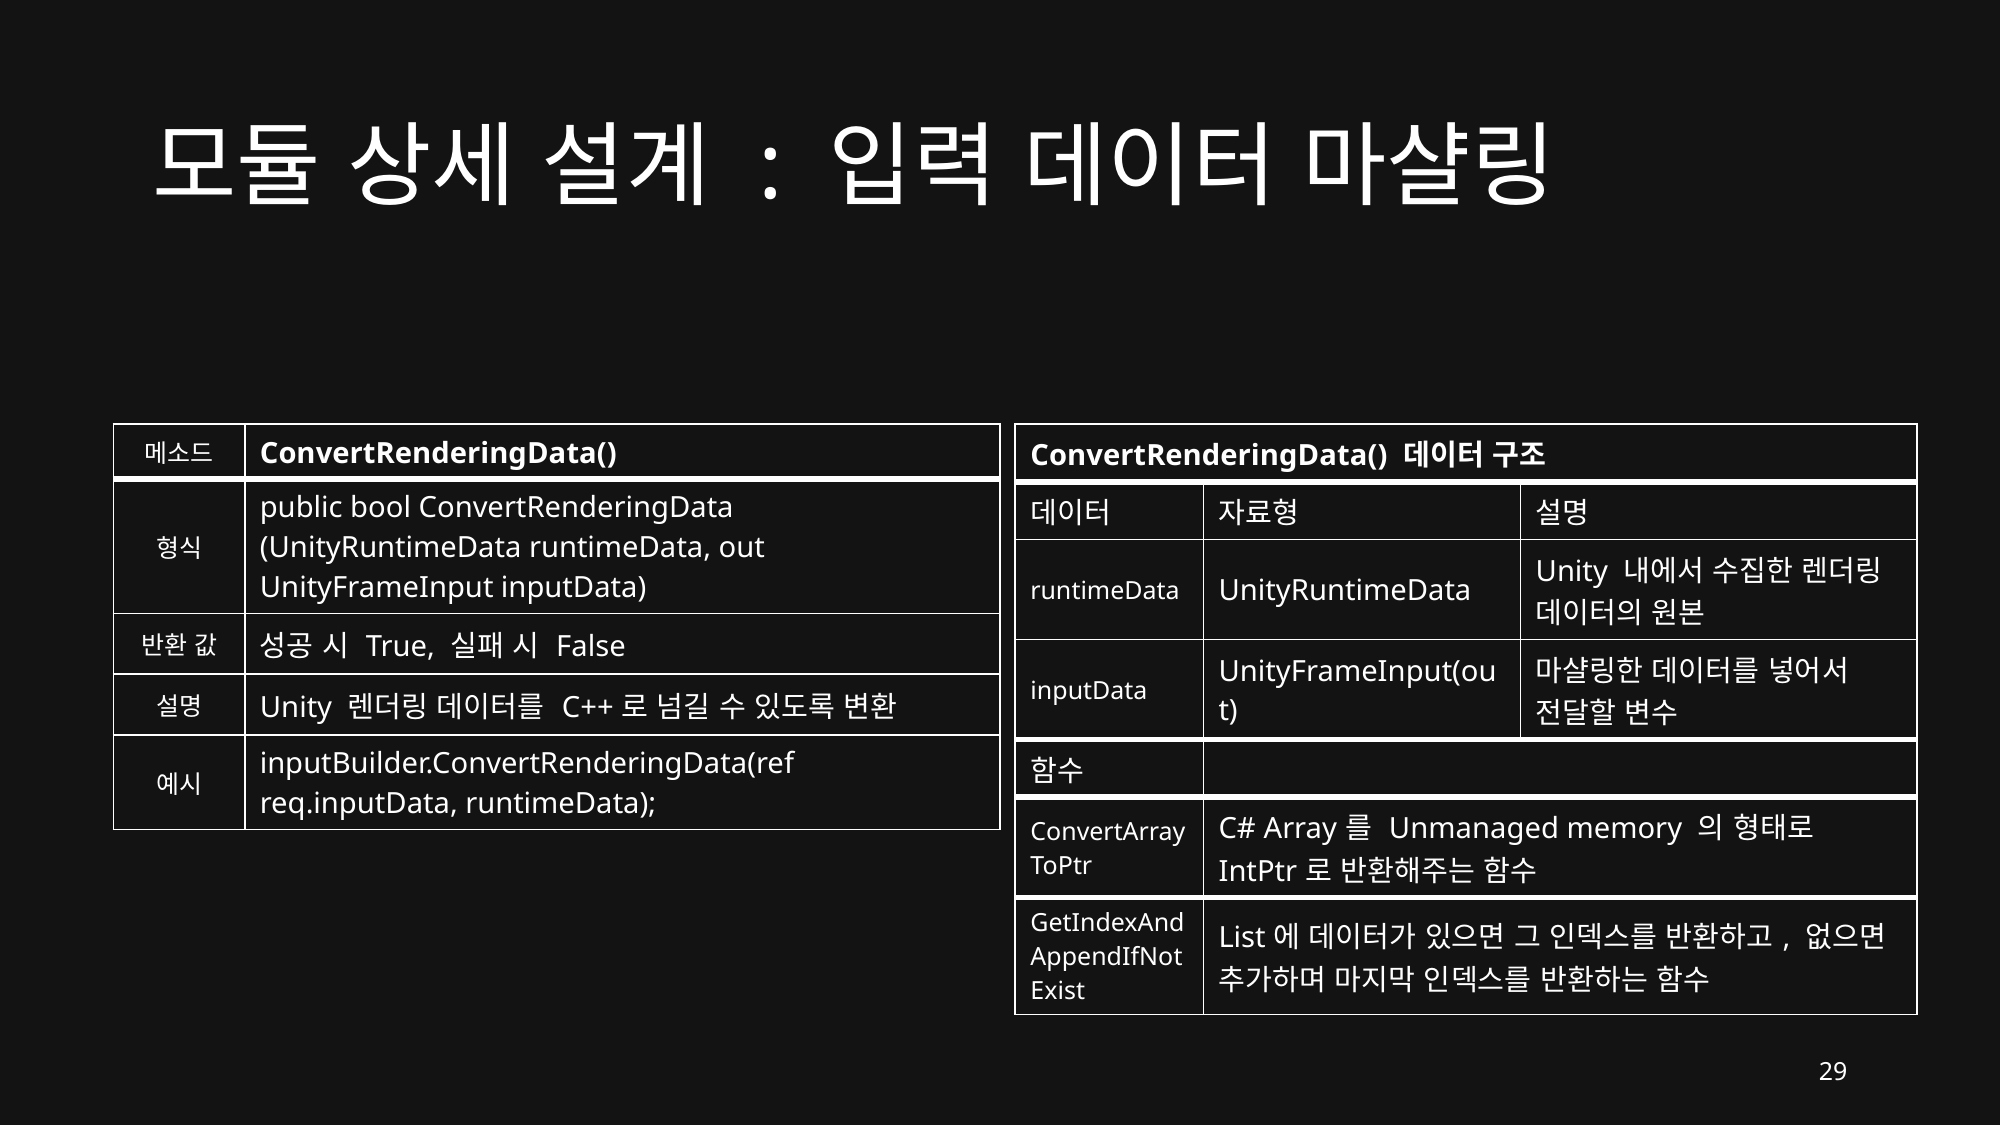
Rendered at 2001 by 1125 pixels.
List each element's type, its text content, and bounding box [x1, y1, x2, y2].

table_cell 반환 값 [114, 614, 244, 673]
table_cell 예시 [114, 736, 244, 829]
table_cell 설명 [1521, 485, 1916, 539]
table_cell Unity 내에서 수집한 렌더링 데이터의 원본 [1521, 540, 1916, 639]
table_cell inputData [1016, 640, 1203, 737]
table_cell Unity 렌더링 데이터를 C++로 넘길 수 있도록 변환 [246, 675, 999, 734]
table_header 메소드 [114, 425, 244, 476]
table_header ConvertRenderingData() [246, 425, 999, 476]
table_cell public bool ConvertRenderingData (UnityRuntimeData runtimeData, out UnityFrameInput inputData) [246, 482, 999, 613]
slide_number 29 [1412, 1042, 1863, 1103]
table_cell List에 데이터가 있으면 그 인덱스를 반환하고, 없으면 추가하며 마지막 인덱스를 반환하는 함수 [1204, 900, 1916, 1014]
table_cell [1204, 742, 1916, 794]
table_header ConvertRenderingData() 데이터 구조 [1016, 425, 1916, 479]
table_cell runtimeData [1016, 540, 1203, 639]
table_cell 함수 [1016, 742, 1203, 794]
table_cell C# Array를 Unmanaged memory 의 형태로 IntPtr로 반환해주는 함수 [1204, 800, 1916, 895]
title 모듈 상세 설계 : 입력 데이터 마샬링 [137, 59, 1863, 278]
table_cell 성공 시 True, 실패 시 False [246, 614, 999, 673]
table_cell 데이터 [1016, 485, 1203, 539]
table_cell 마샬링한 데이터를 넣어서 전달할 변수 [1521, 640, 1916, 737]
table_cell UnityRuntimeData [1204, 540, 1520, 639]
table_cell 설명 [114, 675, 244, 734]
table_cell UnityFrameInput(out) [1204, 640, 1520, 737]
table_cell 자료형 [1204, 485, 1520, 539]
table_cell GetIndexAndAppendIfNotExist [1016, 900, 1203, 1014]
table_cell ConvertArrayToPtr [1016, 800, 1203, 895]
table_cell inputBuilder.ConvertRenderingData(ref req.inputData, runtimeData); [246, 736, 999, 829]
table_cell 형식 [114, 482, 244, 613]
